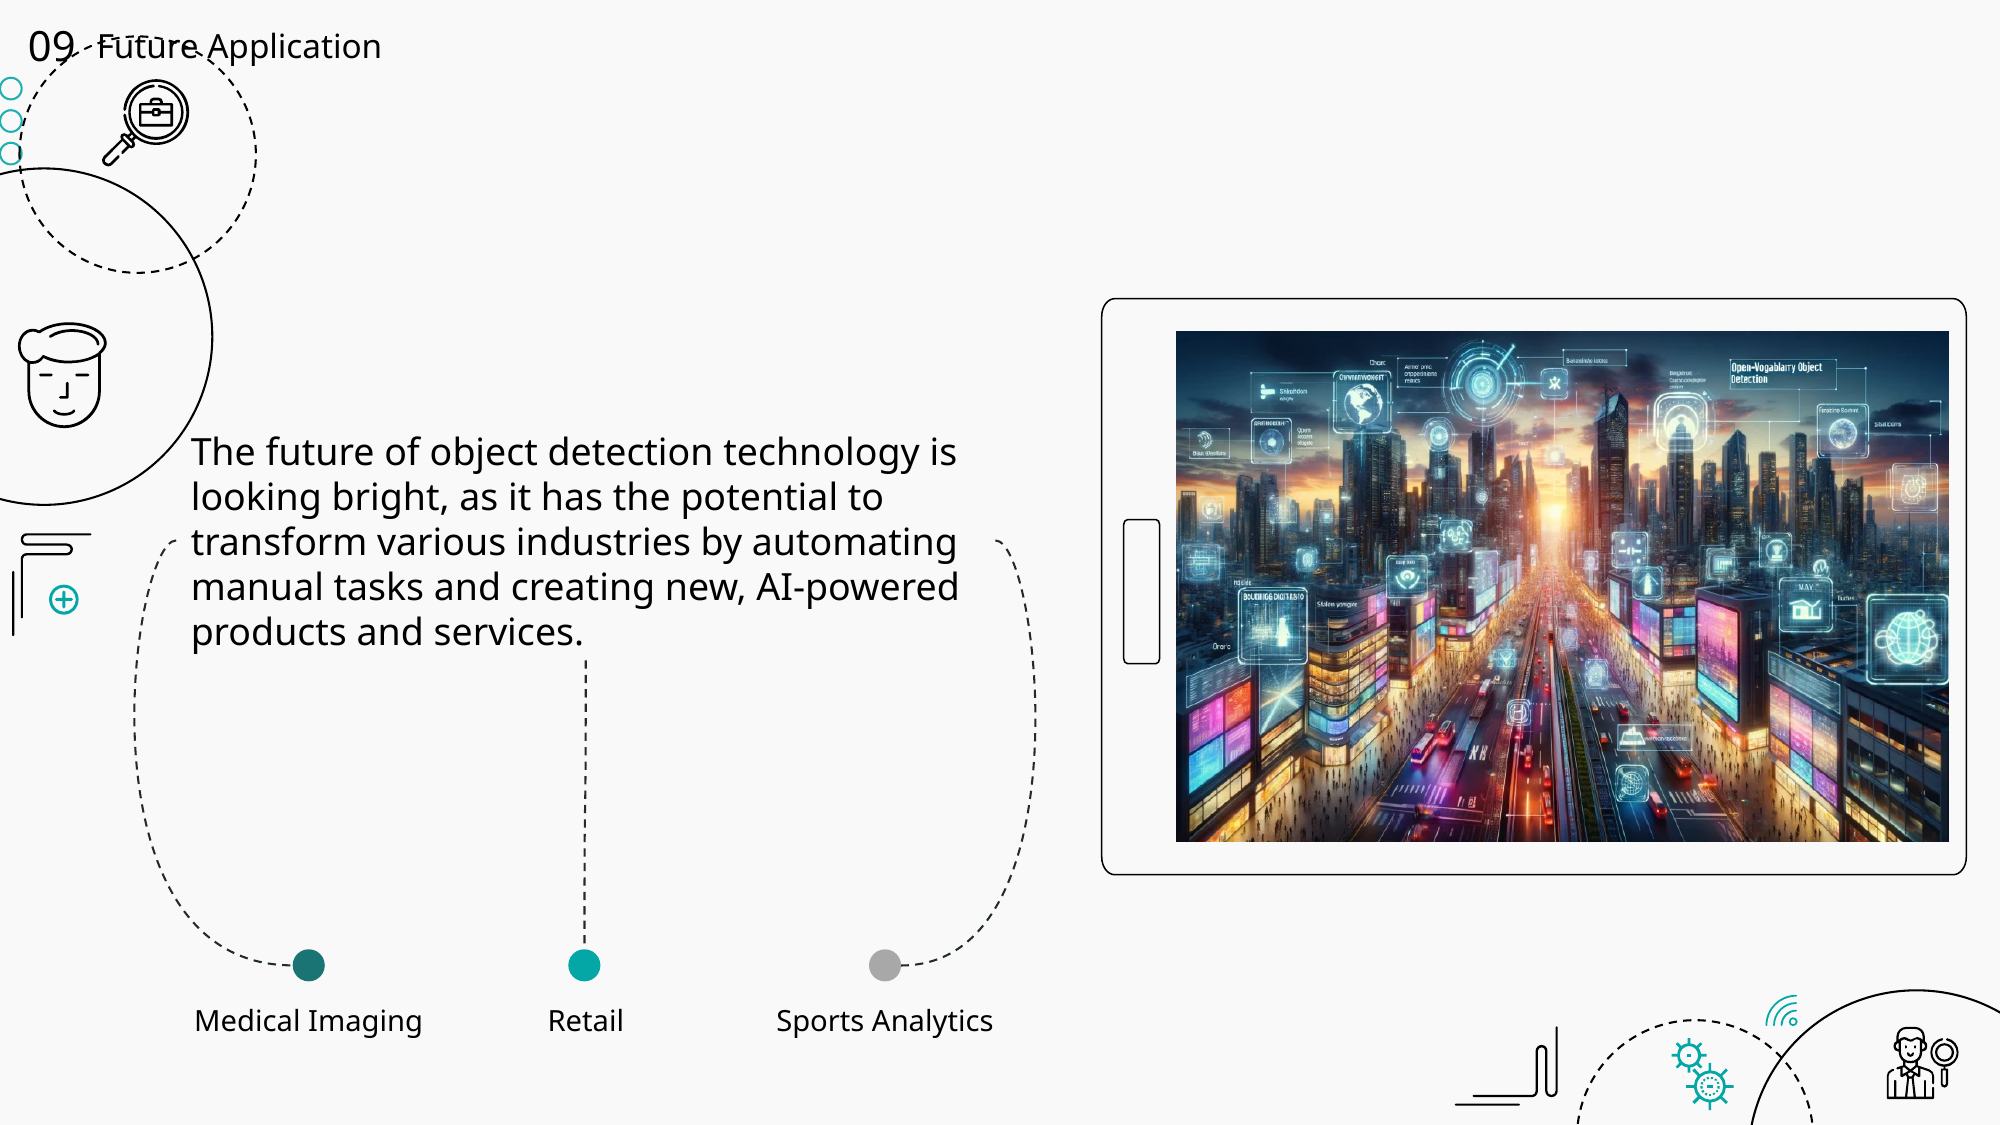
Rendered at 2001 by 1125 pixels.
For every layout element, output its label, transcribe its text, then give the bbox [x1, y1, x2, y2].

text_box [1101, 298, 1967, 875]
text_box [516, 662, 656, 1046]
text_box [18, 79, 257, 274]
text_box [721, 541, 1049, 1046]
text_box The future of object detection technology is looking bright, as it has the potential to transform various industries by automating manual tasks and creating new, AI-powered products and services. [176, 420, 996, 661]
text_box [1466, 1014, 1546, 1118]
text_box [1886, 1026, 1959, 1099]
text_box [1765, 994, 1798, 1027]
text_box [133, 541, 484, 1046]
text_box [0, 169, 214, 506]
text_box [12, 533, 92, 637]
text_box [49, 584, 79, 615]
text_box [17, 322, 107, 429]
text_box [1576, 1019, 1781, 1125]
text_box [1750, 989, 2000, 1125]
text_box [6, 12, 709, 79]
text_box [1671, 1038, 1734, 1111]
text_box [99, 79, 190, 167]
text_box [0, 110, 55, 132]
